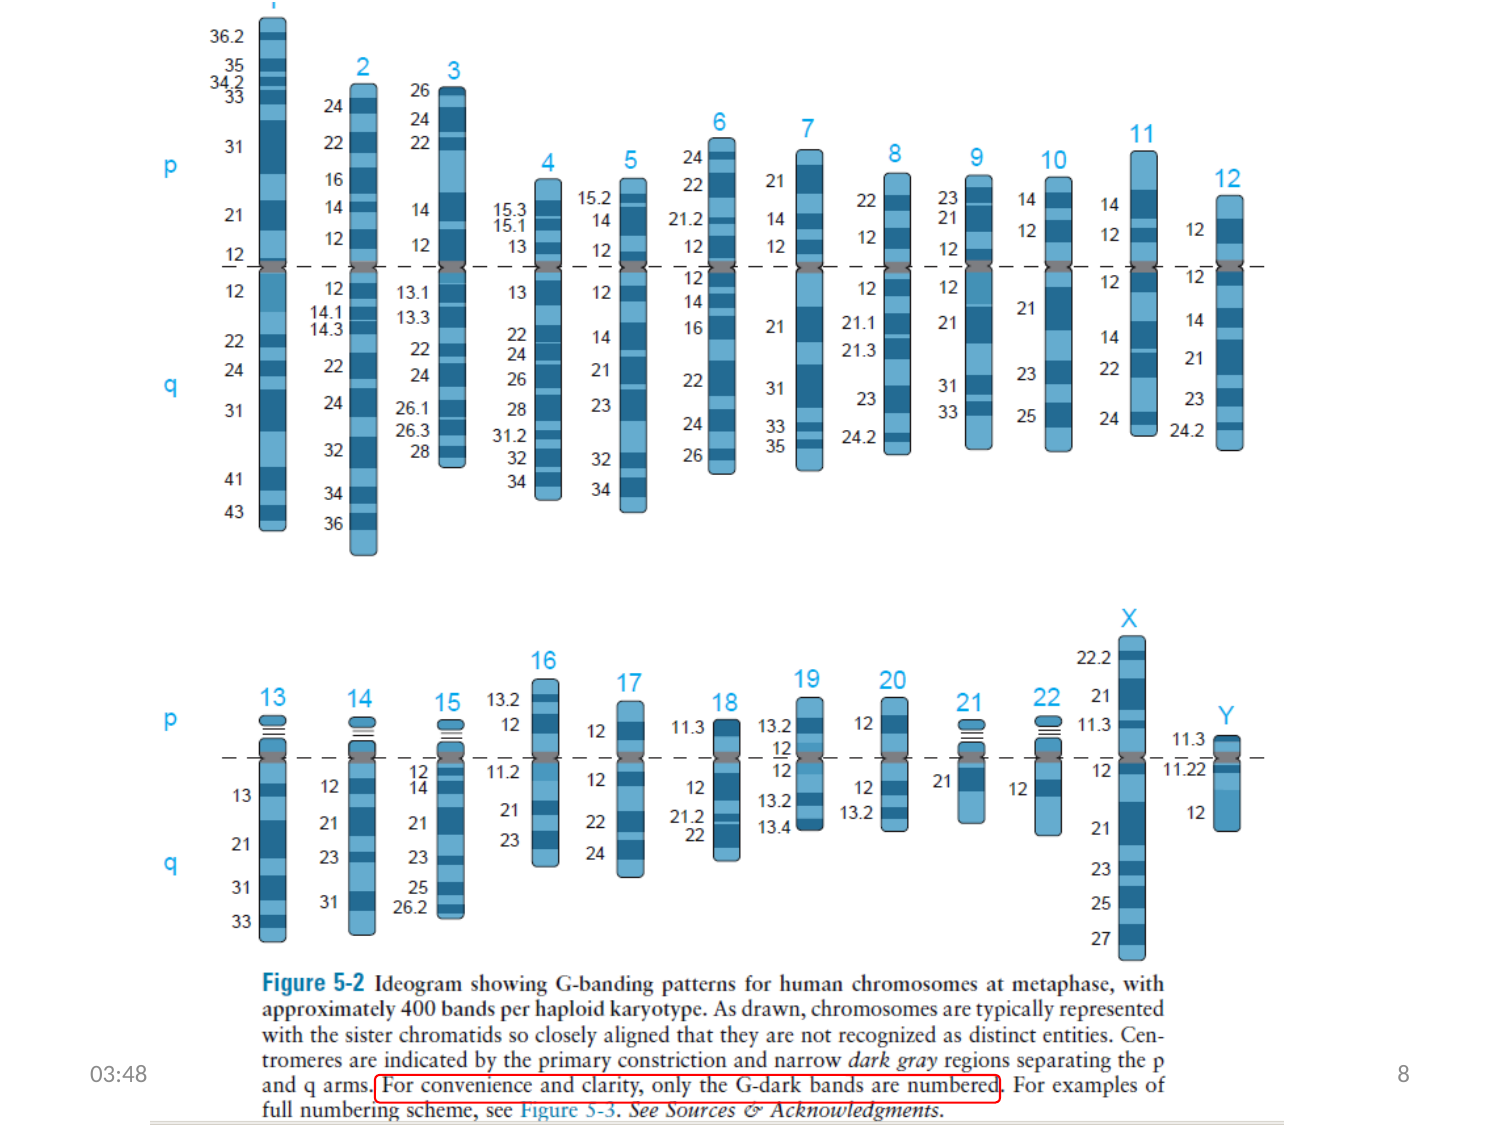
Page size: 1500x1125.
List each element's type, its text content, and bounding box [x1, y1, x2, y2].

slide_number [75, 1042, 144, 1103]
picture [149, 2, 1285, 1125]
slide_number 8 [1290, 1042, 1425, 1103]
